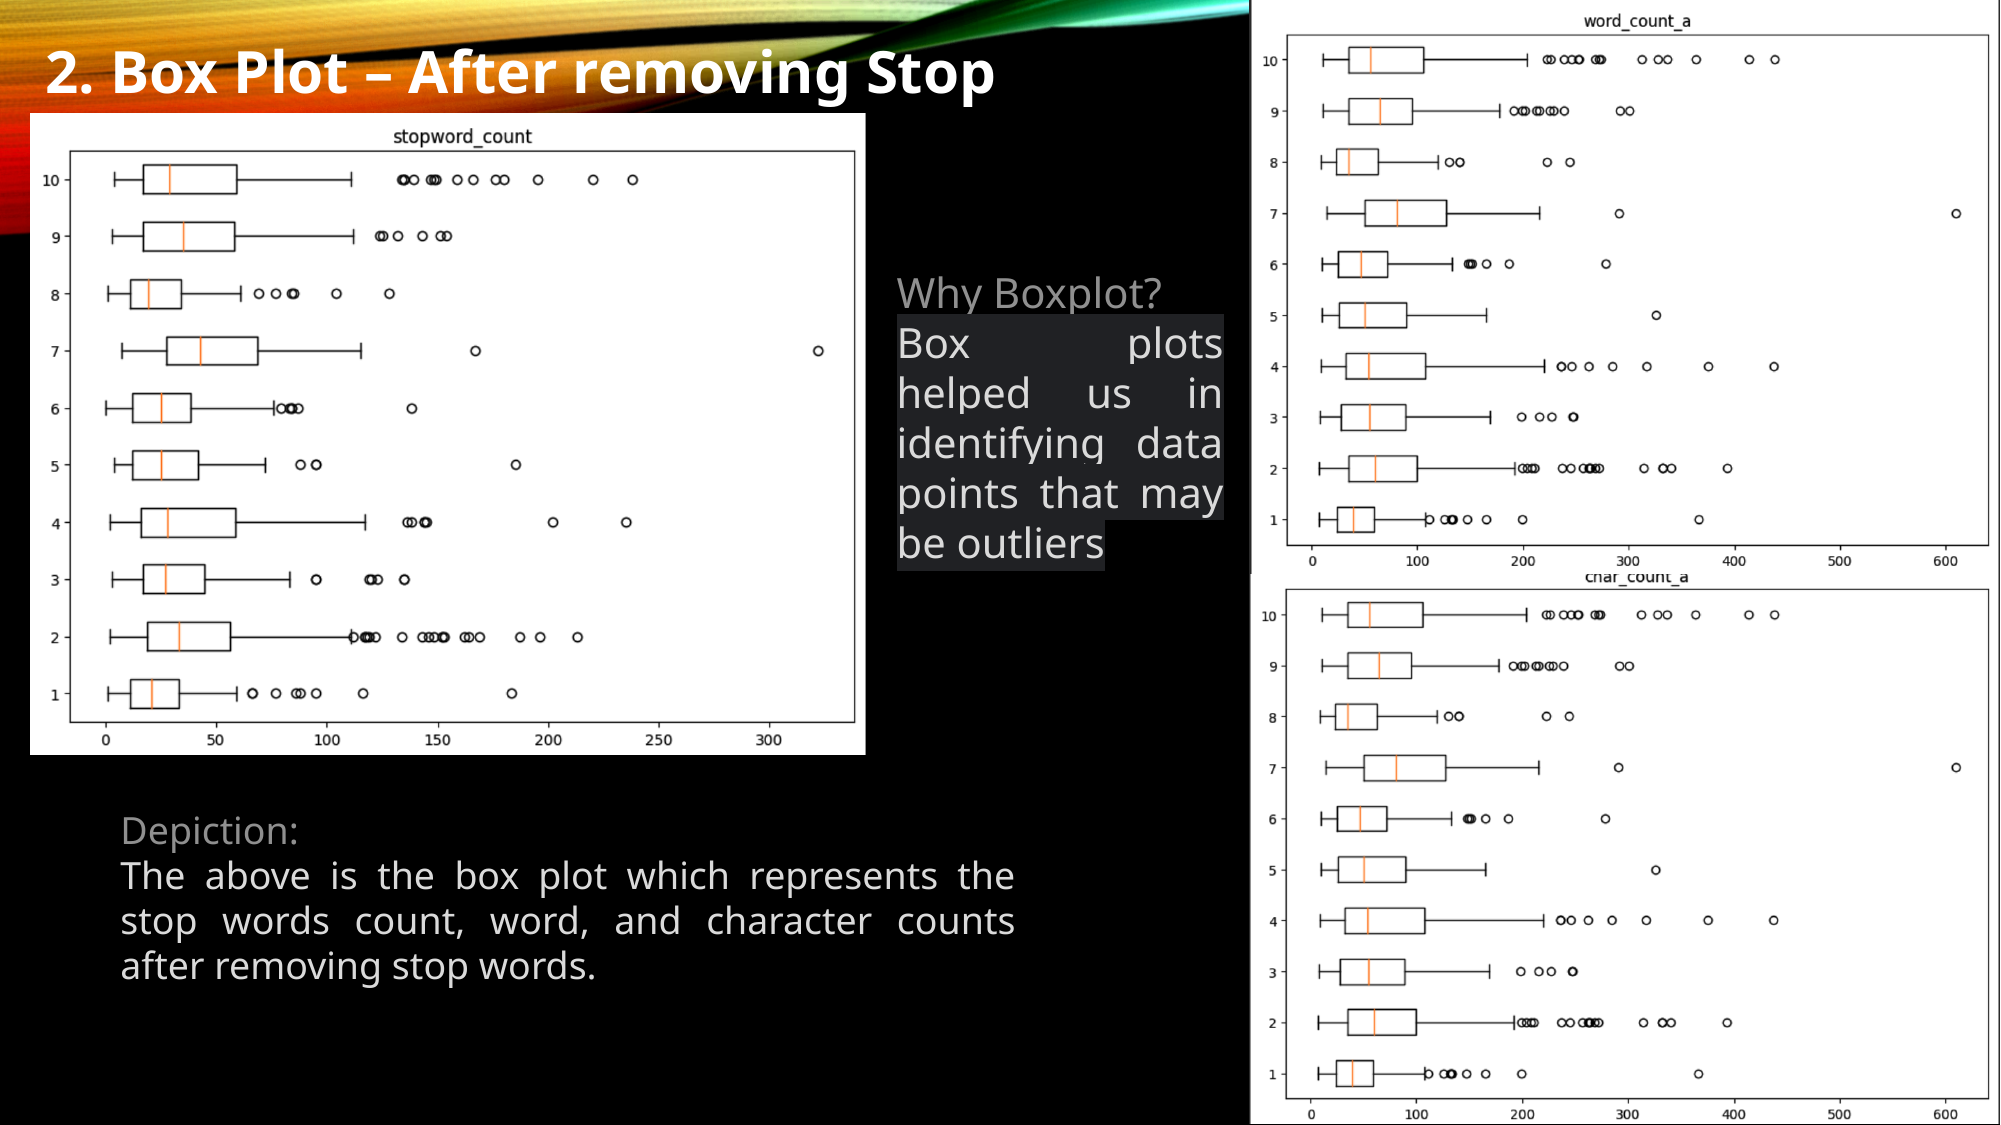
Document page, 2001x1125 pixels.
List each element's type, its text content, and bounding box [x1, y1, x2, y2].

text_box 2. Box Plot – After removing Stop words [30, 27, 1161, 183]
text_box Depiction: The above is the box plot which represents the stop words count, word, and character counts after removing stop words. [30, 799, 1031, 995]
picture [0, 0, 2000, 1124]
text_box Why Boxplot? Box plots helped us in identifying data points that may be outliers [881, 258, 1239, 575]
